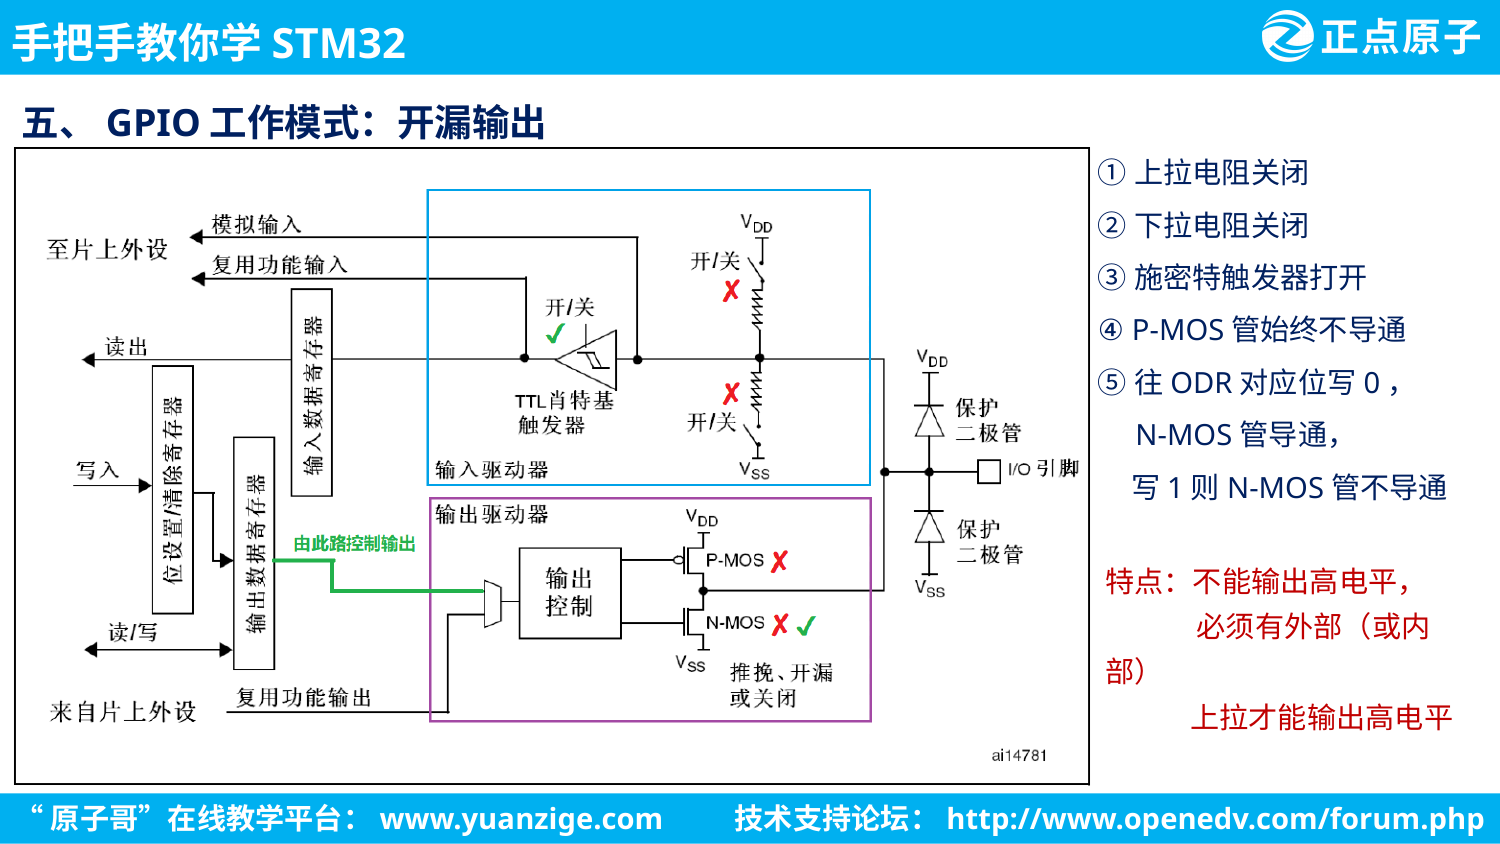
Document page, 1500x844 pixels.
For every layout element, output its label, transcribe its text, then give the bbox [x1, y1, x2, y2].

picture [1263, 27, 1307, 61]
text_box “原子哥”在线教学平台：www.yuanzige.com [0, 793, 544, 843]
text_box 五、GPIO工作模式：开漏输出 [14, 72, 671, 146]
picture [1445, 21, 1479, 54]
text_box 手把手教你学STM32 [0, 0, 967, 75]
text_box 特点：不能输出高电平， 必须有外部（或内部） 上拉才能输出高电平 [1091, 545, 1500, 742]
picture [1267, 11, 1313, 45]
text_box ①上拉电阻关闭 ②下拉电阻关闭 ③施密特触发器打开 ④ P-MOS管始终不导通 ⑤往ODR对应位写0， N-MOS管导通， 写1则N-MOS管不导通 [1090, 133, 1500, 508]
text_box [671, 0, 1500, 76]
picture [1364, 45, 1370, 53]
picture [1412, 44, 1418, 52]
text_box 技术支持论坛：http://www.openedv.com/forum.php [544, 793, 1500, 843]
picture [1391, 45, 1397, 53]
picture [1367, 18, 1396, 42]
picture [1431, 44, 1438, 52]
picture [13, 146, 1091, 786]
picture [1322, 21, 1357, 52]
picture [1404, 20, 1438, 54]
